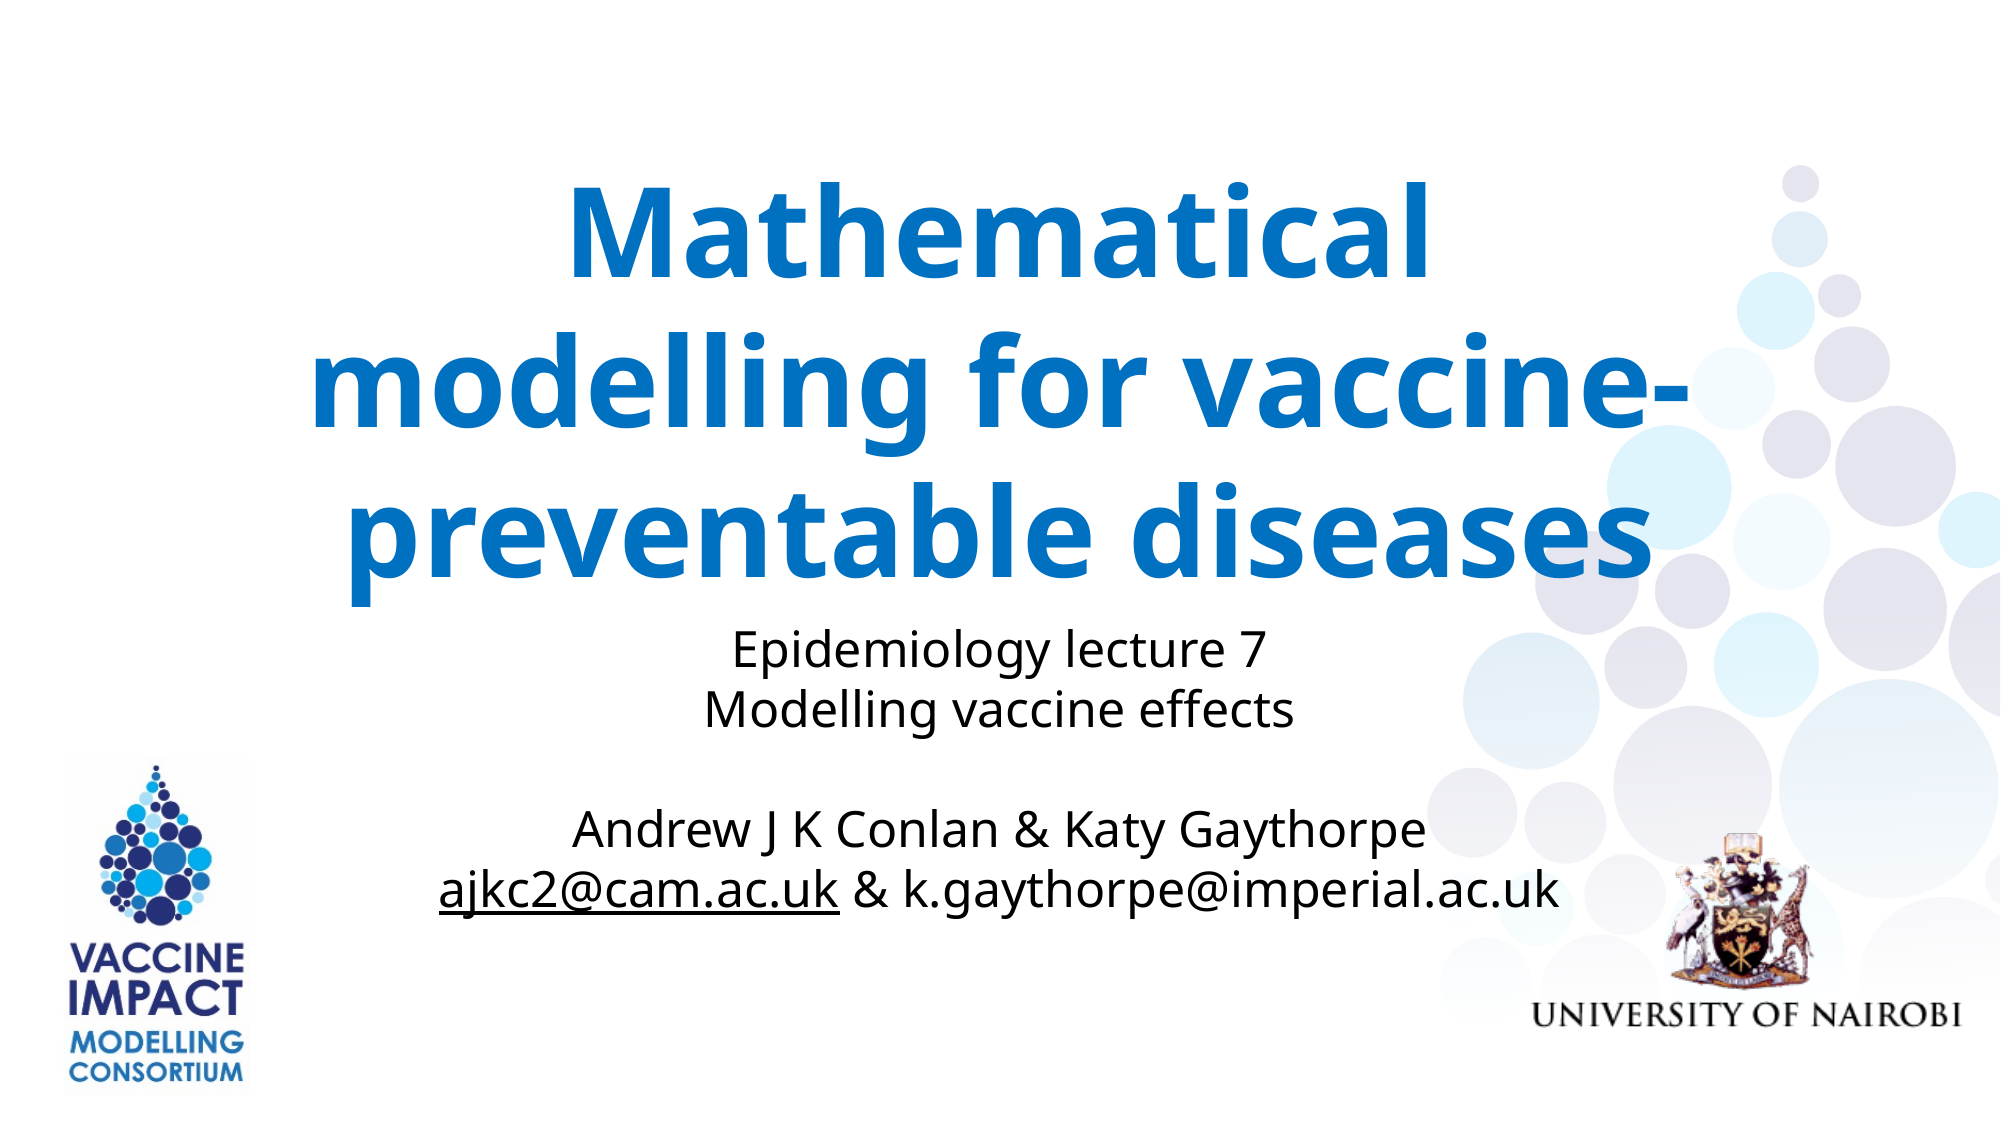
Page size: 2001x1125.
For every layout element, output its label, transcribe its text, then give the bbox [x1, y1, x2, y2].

text_box Epidemiology lecture 7 Modelling vaccine effects Andrew J K Conlan & Katy Gaythorpe ajkc2@cam.ac.uk & k.gaythorpe@imperial.ac.uk [424, 610, 1576, 934]
title Mathematical modelling for vaccine-preventable diseases [249, 232, 1750, 611]
picture [0, 0, 2001, 1125]
